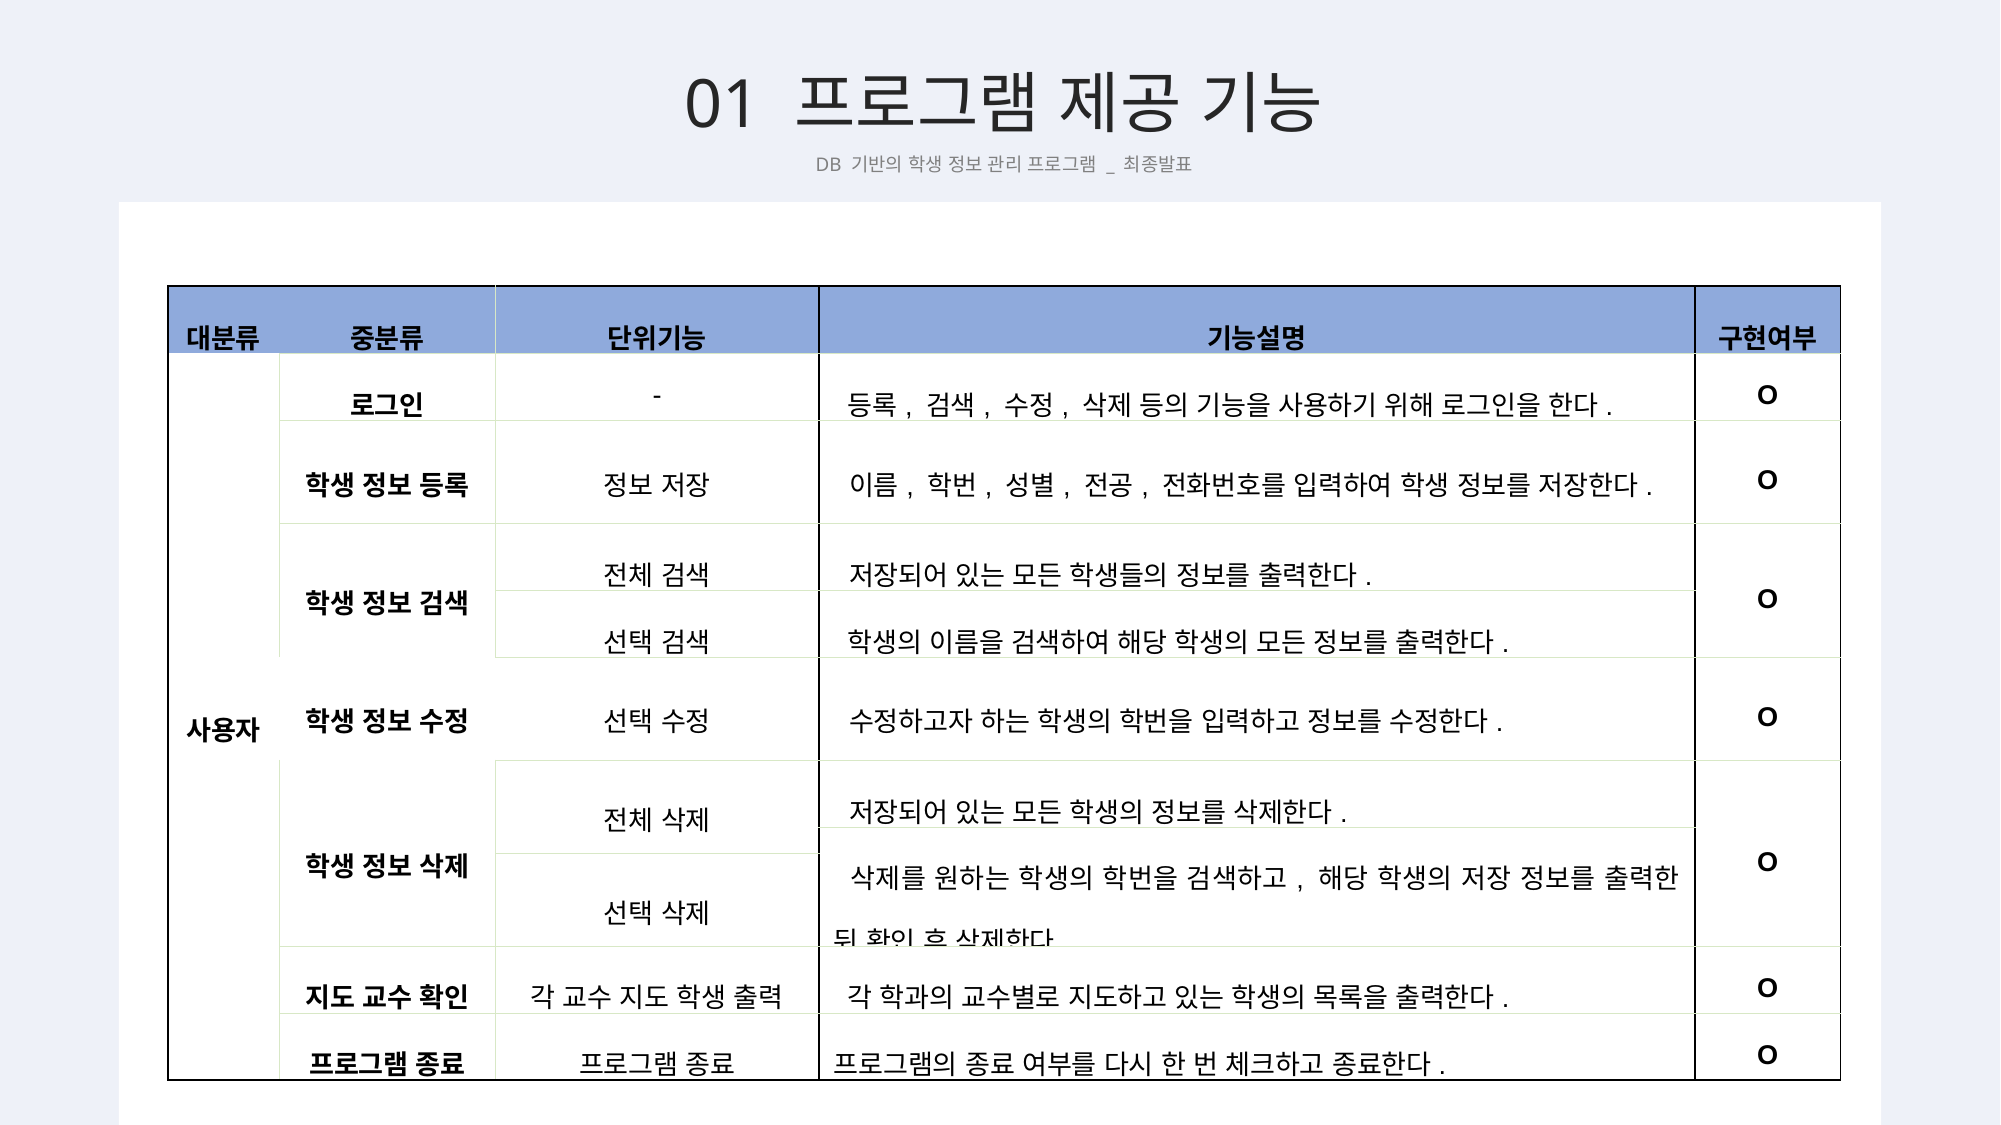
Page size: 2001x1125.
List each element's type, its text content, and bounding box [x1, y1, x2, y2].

table_cell 선택 검색 [496, 591, 818, 657]
table_cell 이름, 학번, 성별, 전공, 전화번호를 입력하여 학생 정보를 저장한다. [820, 421, 1694, 523]
text_box 01 프로그램 제공 기능 DB 기반의 학생 정보 관리 프로그램 _ 최종발표 [555, 13, 1453, 183]
table_header 단위기능 [496, 287, 818, 353]
table_cell 삭제를 원하는 학생의 학번을 검색하고, 해당 학생의 저장 정보를 출력한 뒤 확인 후 삭제한다. [820, 828, 1694, 946]
table_header 구현여부 [1696, 287, 1840, 353]
table_cell 수정하고자 하는 학생의 학번을 입력하고 정보를 수정한다. [820, 658, 1694, 760]
table_cell 학생 정보 수정 [279, 657, 495, 760]
table_cell 프로그램의 종료 여부를 다시 한 번 체크하고 종료한다. [820, 1014, 1694, 1079]
table_cell 전체 검색 [496, 524, 818, 590]
table_header 중분류 [279, 287, 495, 353]
table_cell O [1696, 658, 1840, 760]
table_cell 로그인 [280, 354, 495, 420]
table_cell 학생 정보 삭제 [280, 760, 495, 946]
table_cell O [1696, 1014, 1840, 1079]
table_cell 등록, 검색, 수정, 삭제 등의 기능을 사용하기 위해 로그인을 한다. [820, 354, 1694, 420]
table_cell 프로그램 종료 [280, 1014, 495, 1079]
table_cell 프로그램 종료 [496, 1014, 818, 1079]
table_cell O [1696, 761, 1840, 946]
table_header 기능설명 [820, 287, 1694, 353]
table_cell 학생 정보 등록 [280, 421, 495, 523]
text_box [118, 201, 1882, 1125]
table_cell O [1696, 524, 1840, 657]
table_cell 전체 삭제 [496, 761, 818, 853]
table_cell O [1696, 421, 1840, 523]
table_cell 사용자 [169, 353, 279, 1079]
table_cell 정보 저장 [496, 421, 818, 523]
table_header 대분류 [169, 287, 279, 353]
table_cell - [496, 354, 818, 420]
table_cell 학생의 이름을 검색하여 해당 학생의 모든 정보를 출력한다. [820, 591, 1694, 657]
table_cell O [1696, 354, 1840, 420]
table_cell 선택 수정 [495, 658, 818, 760]
table_cell 저장되어 있는 모든 학생의 정보를 삭제한다. [820, 761, 1694, 827]
table_cell 지도 교수 확인 [280, 947, 495, 1013]
table_cell 저장되어 있는 모든 학생들의 정보를 출력한다. [820, 524, 1694, 590]
table_cell 선택 삭제 [496, 854, 818, 946]
table_cell 각 학과의 교수별로 지도하고 있는 학생의 목록을 출력한다. [820, 947, 1694, 1013]
table_cell O [1696, 947, 1840, 1013]
table_cell 각 교수 지도 학생 출력 [496, 947, 818, 1013]
table_cell 학생 정보 검색 [280, 524, 495, 657]
